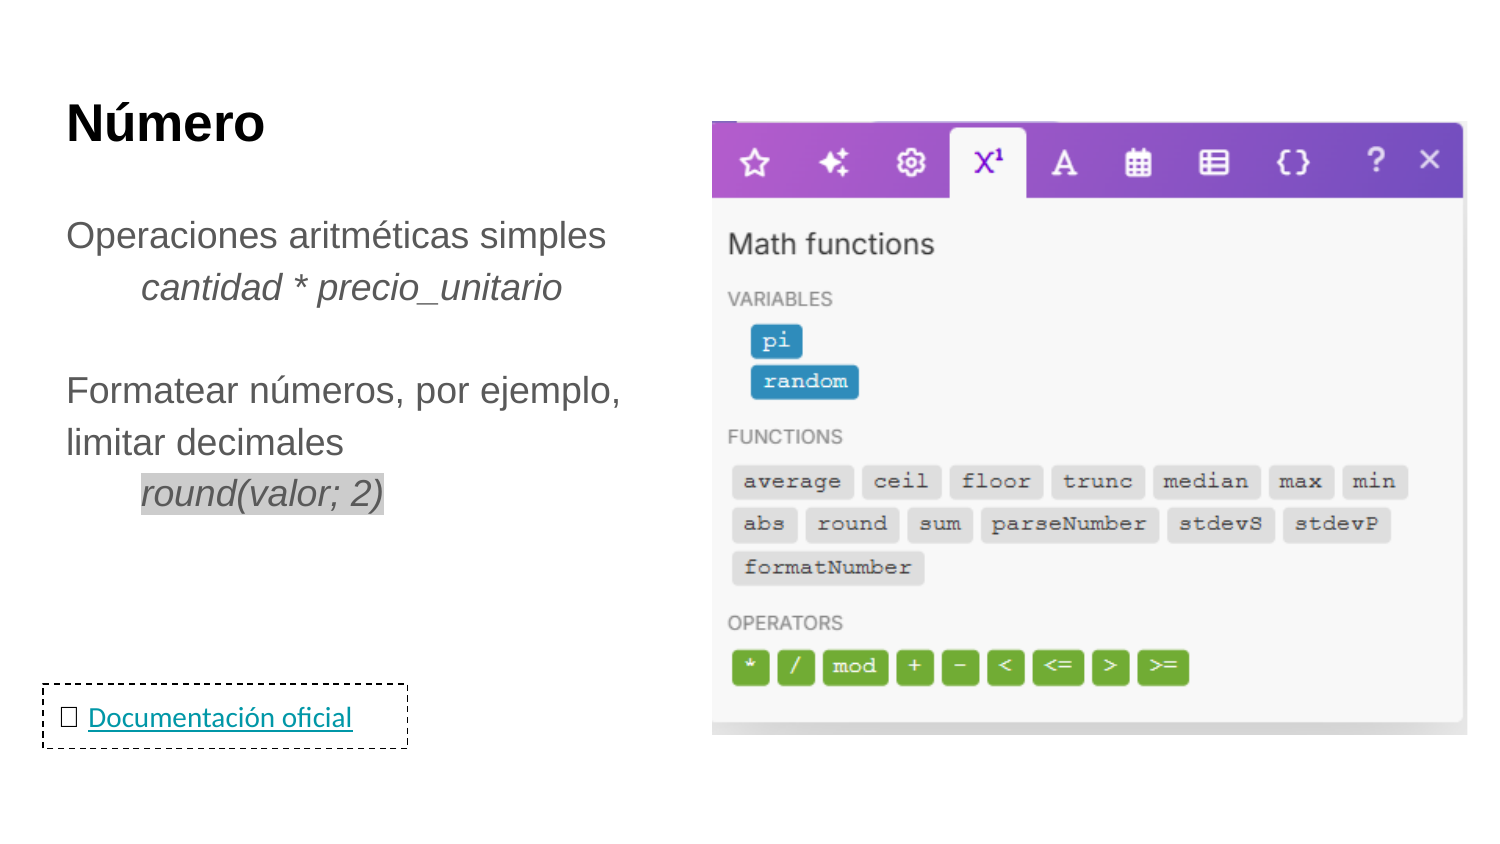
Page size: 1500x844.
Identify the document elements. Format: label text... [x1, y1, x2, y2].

list Operaciones aritméticas simples cantidad * precio_unitario Formatear números, por ejemplo, limitar decimales round(valor; 2) [51, 189, 679, 750]
title Número [51, 72, 1449, 167]
text_box 🔗 Documentación oficial [43, 683, 408, 749]
picture [711, 120, 1468, 735]
